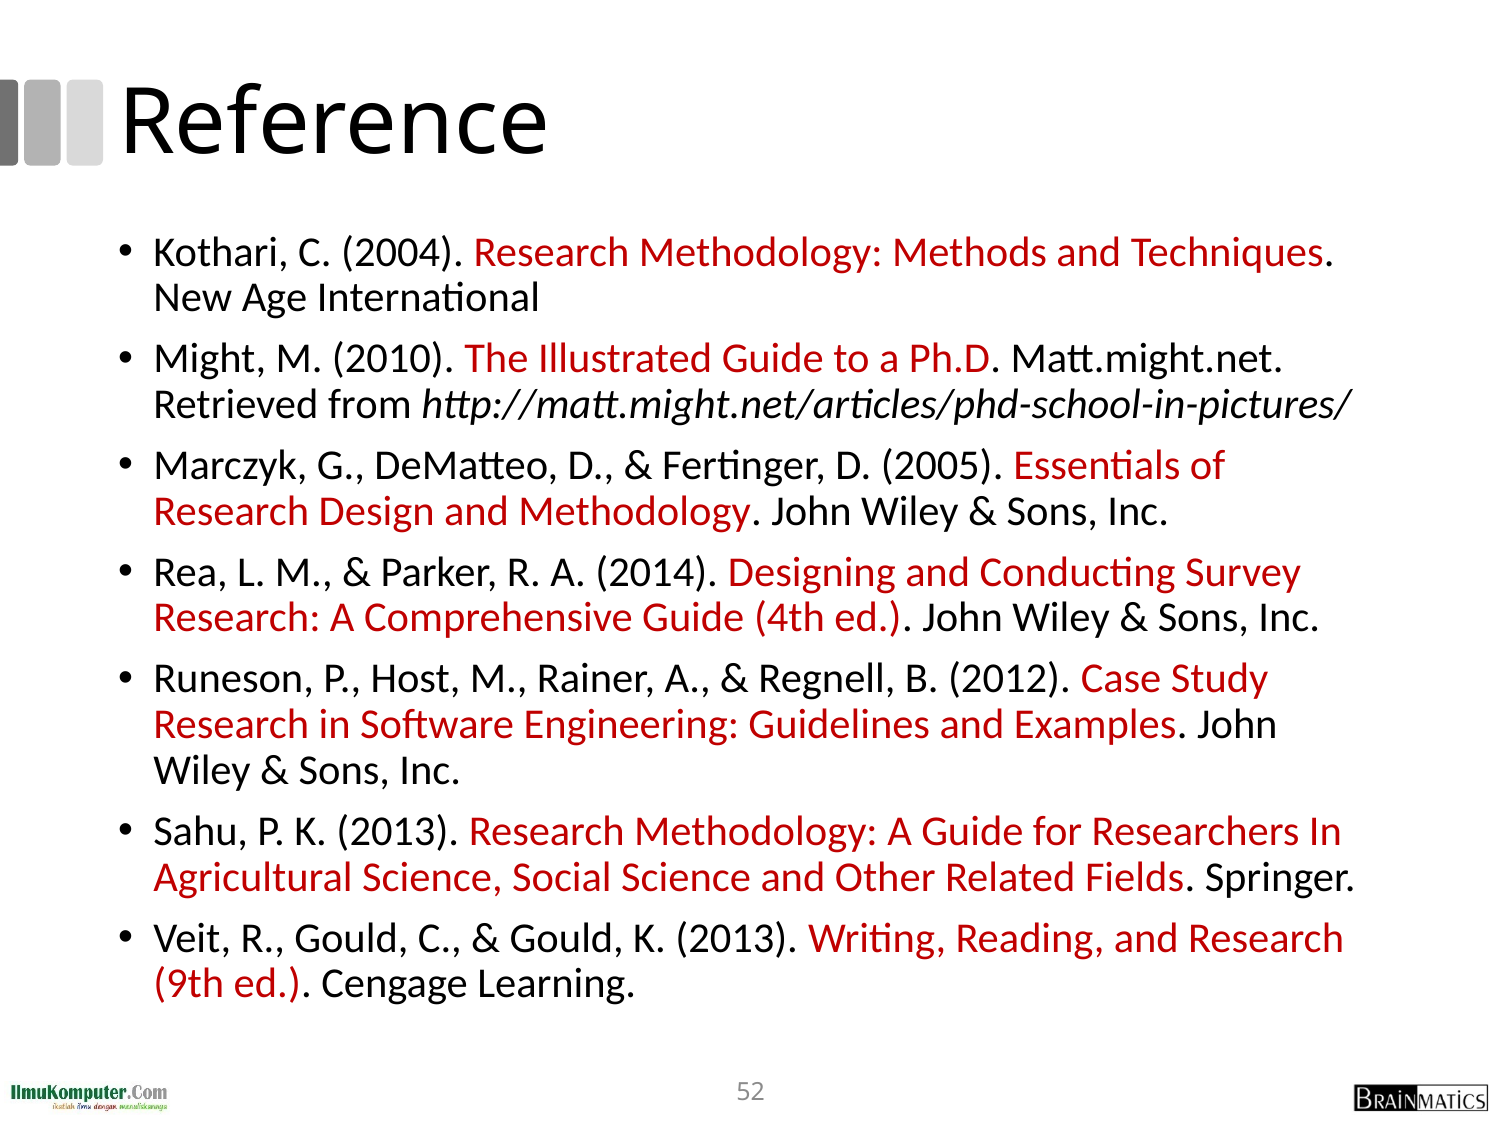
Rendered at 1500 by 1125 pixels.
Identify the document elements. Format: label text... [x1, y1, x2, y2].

slide_number 52 [582, 1062, 920, 1123]
picture [4, 1081, 173, 1115]
title Reference [103, 24, 1397, 221]
picture [1351, 1081, 1491, 1115]
list Kothari, C. (2004). Research Methodology: Methods and Techniques. New Age International Might, M. (2010). The Illustrated Guide to a Ph.D. Matt.might.net. Retrieved from http://matt.might.net/articles/phd-school-in-pictures/ Marczyk, G., DeMatteo, D., & Fertinger, D. (2005). Essentials of Research Design and Methodology. John Wiley & Sons, Inc. Rea, L. M., & Parker, R. A. (2014). Designing and Conducting Survey Research: A Comprehensive Guide (4th ed.). John Wiley & Sons, Inc. Runeson, P., Host, M., Rainer, A., & Regnell, B. (2012). Case Study Research in Software Engineering: Guidelines and Examples. John Wiley & Sons, Inc. Sahu, P. K. (2013). Research Methodology: A Guide for Researchers In Agricultural Science, Social Science and Other Related Fields. Springer. Veit, R., Gould, C., & Gould, K. (2013). Writing, Reading, and Research (9th ed.). Cengage Learning. [103, 221, 1397, 1088]
